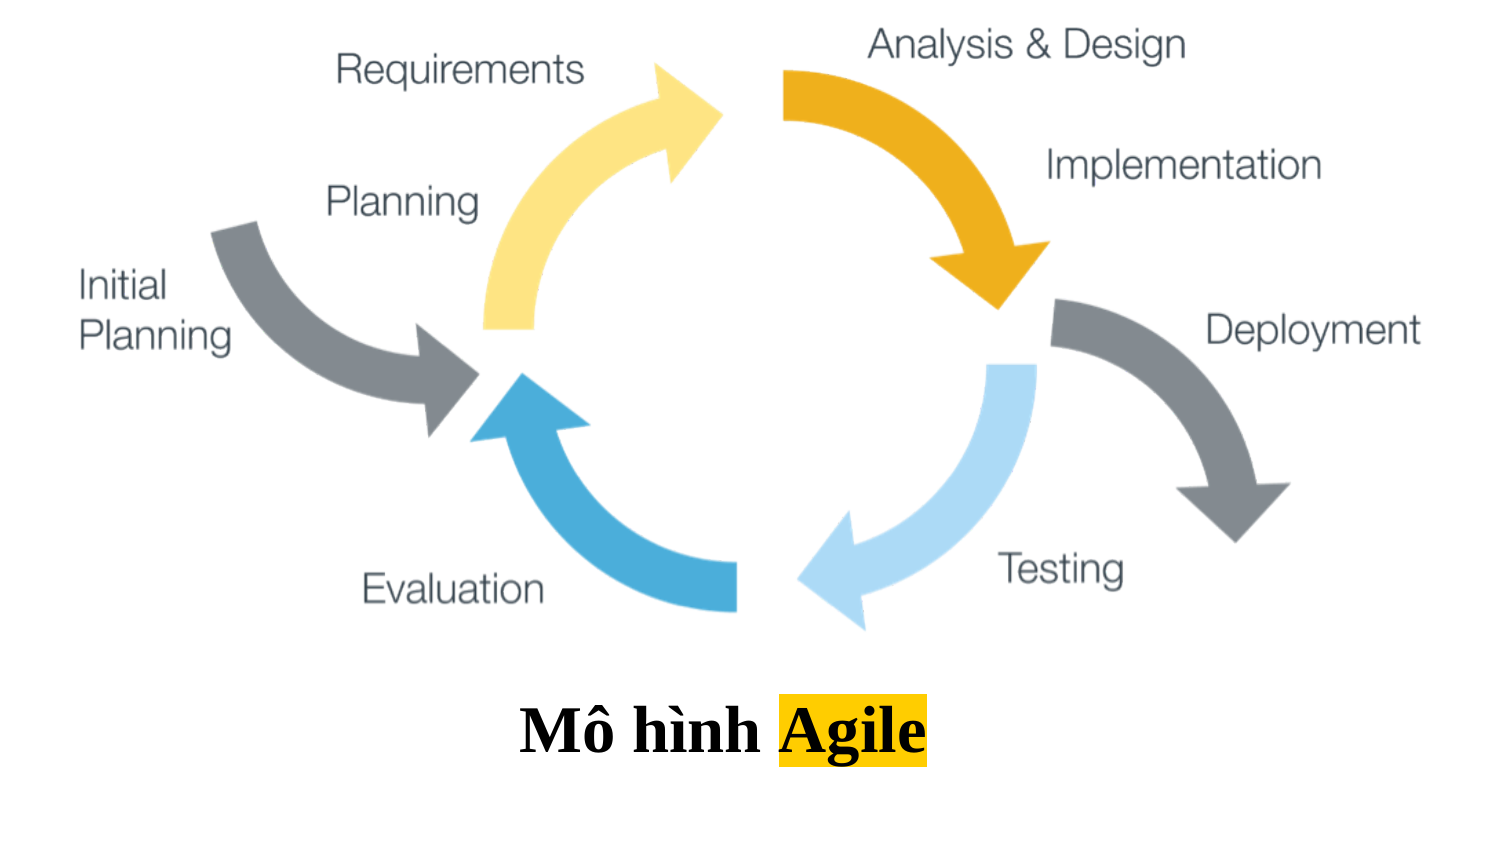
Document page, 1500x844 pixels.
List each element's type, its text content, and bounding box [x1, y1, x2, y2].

text_box Mô hình Agile [504, 701, 996, 726]
picture [78, 21, 1422, 694]
